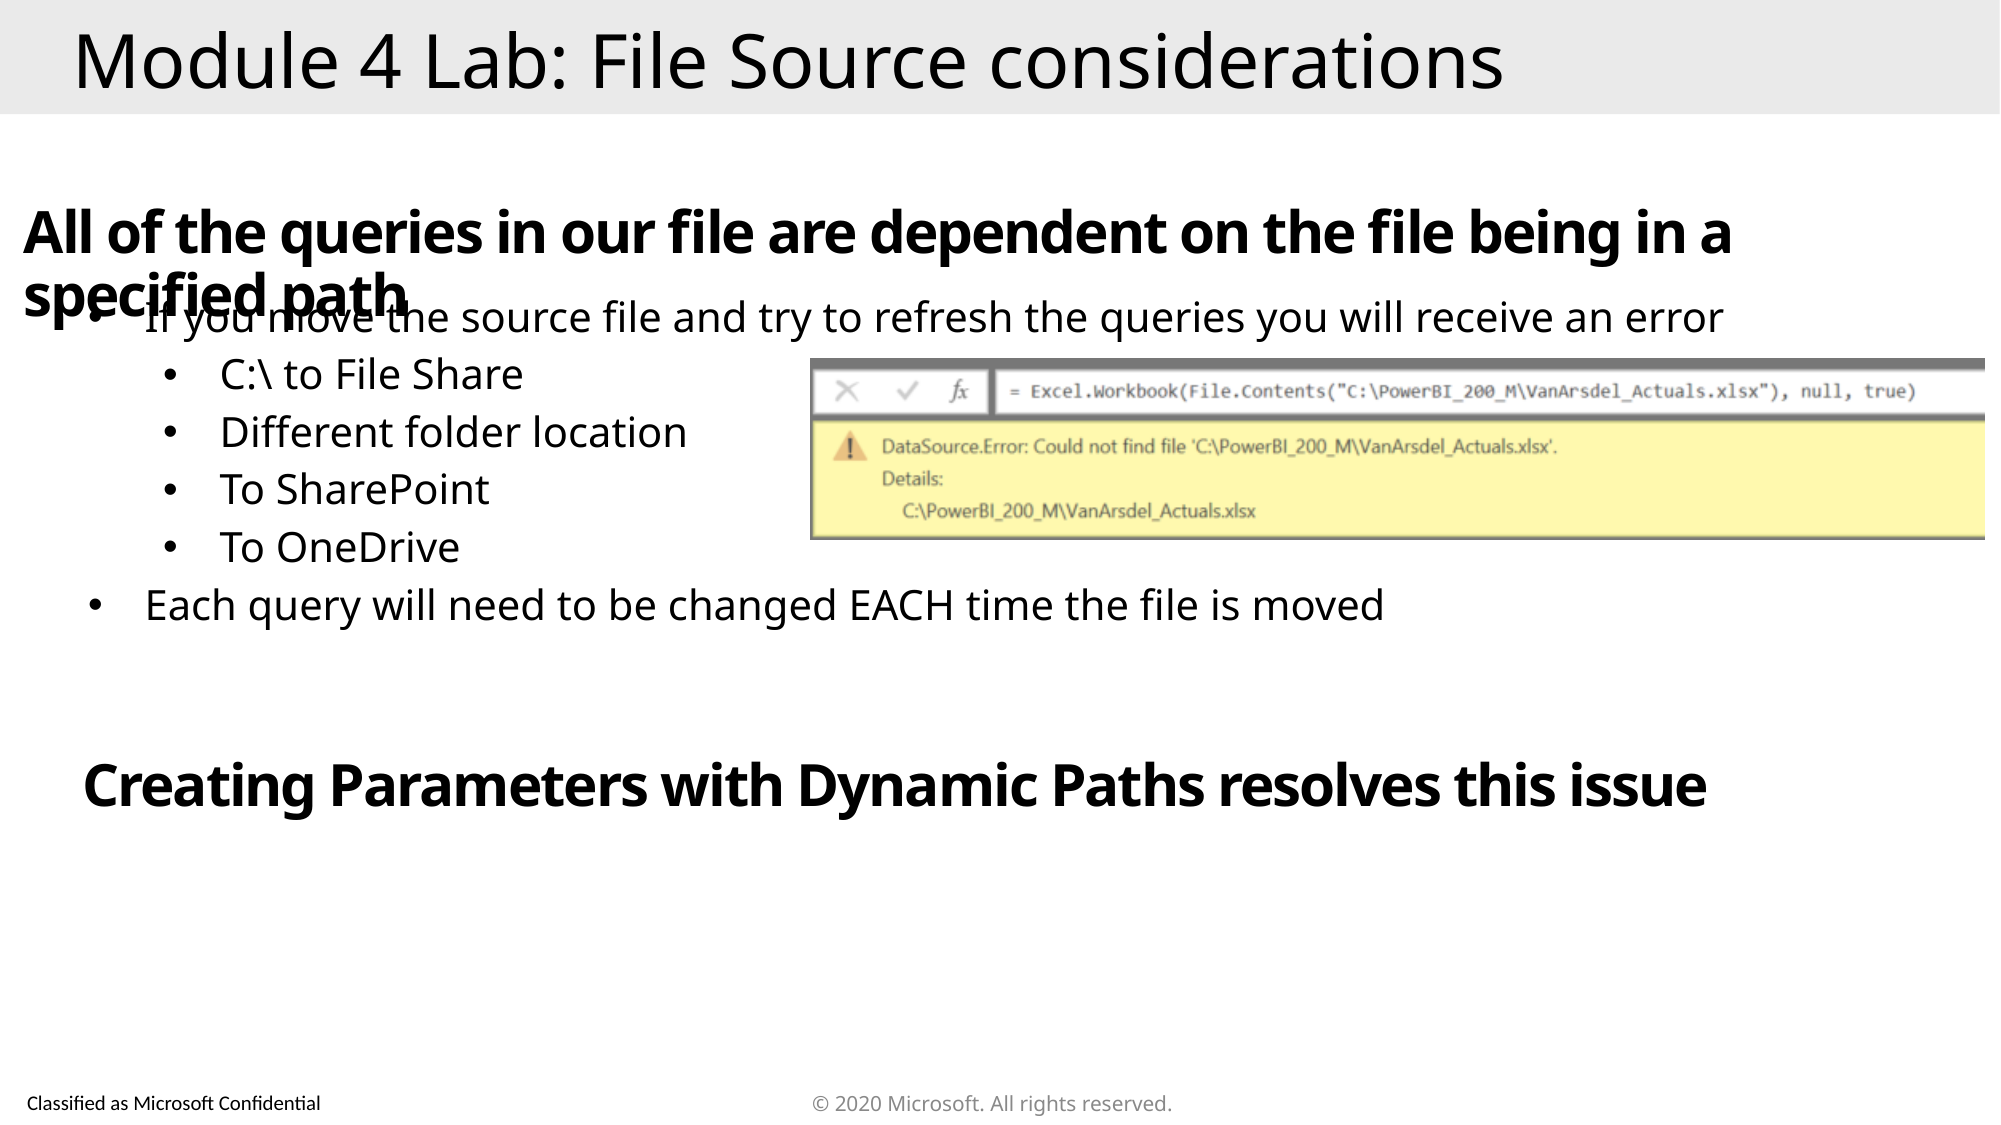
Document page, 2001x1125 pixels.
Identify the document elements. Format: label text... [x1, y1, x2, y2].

text_box Module 4 Lab: File Source considerations [58, 5, 1879, 111]
text_box [0, 0, 2000, 115]
text_box Creating Parameters with Dynamic Paths resolves this issue [58, 740, 1971, 827]
footer © 2020 Microsoft. All rights reserved. [662, 1084, 1338, 1122]
title All of the queries in our file are dependent on the file being in a specified path [0, 188, 1912, 275]
picture [809, 358, 1985, 540]
text_box If you move the source file and try to refresh the queries you will receive an error C:\ to File Share Different folder location To SharePoint To OneDrive Each query will need to be changed EACH time the file is moved [58, 272, 1791, 711]
